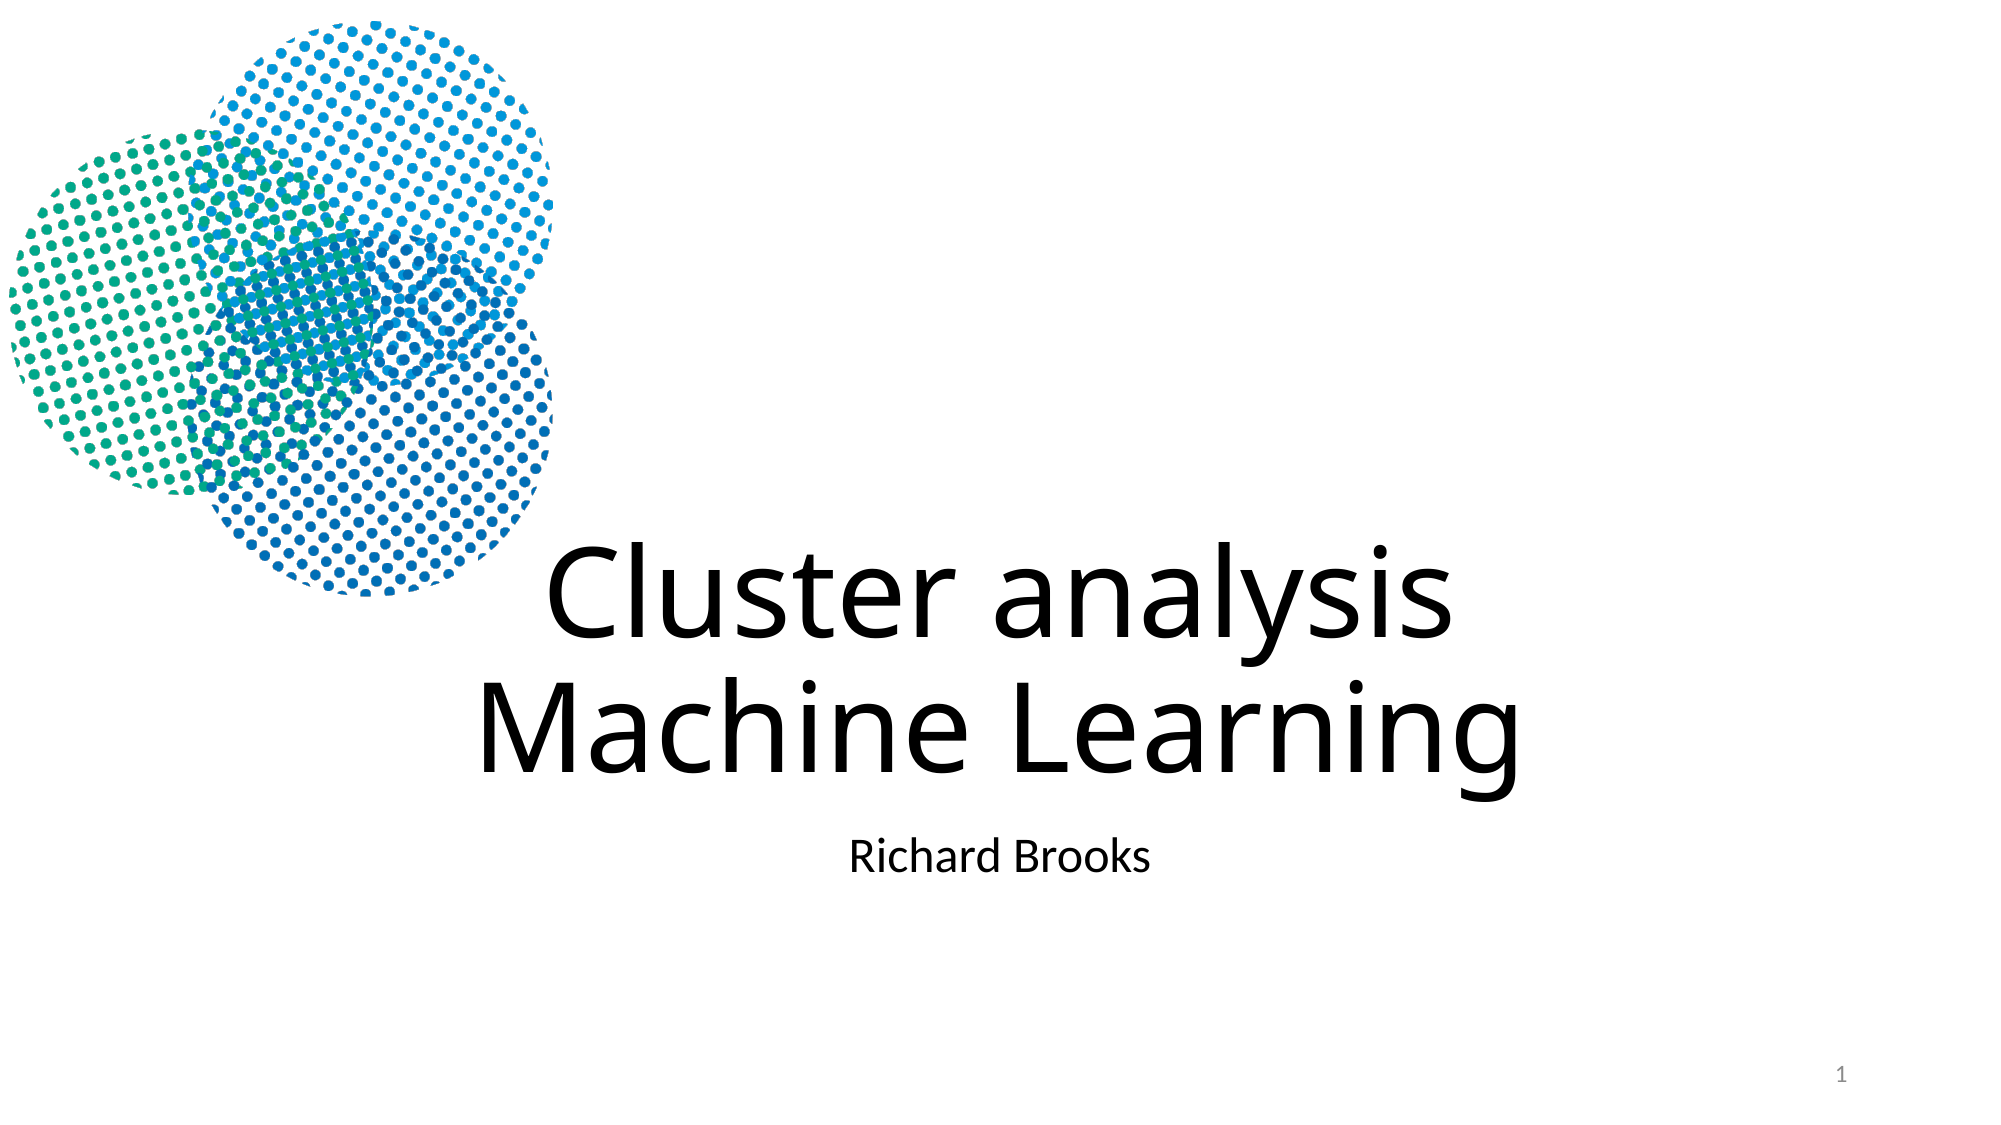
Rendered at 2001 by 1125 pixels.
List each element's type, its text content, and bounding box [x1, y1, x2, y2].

slide_number 1 [1412, 1042, 1863, 1103]
subtitle Richard Brooks [249, 822, 1750, 1094]
picture [0, 0, 583, 610]
title Cluster analysis Machine Learning [249, 415, 1750, 808]
